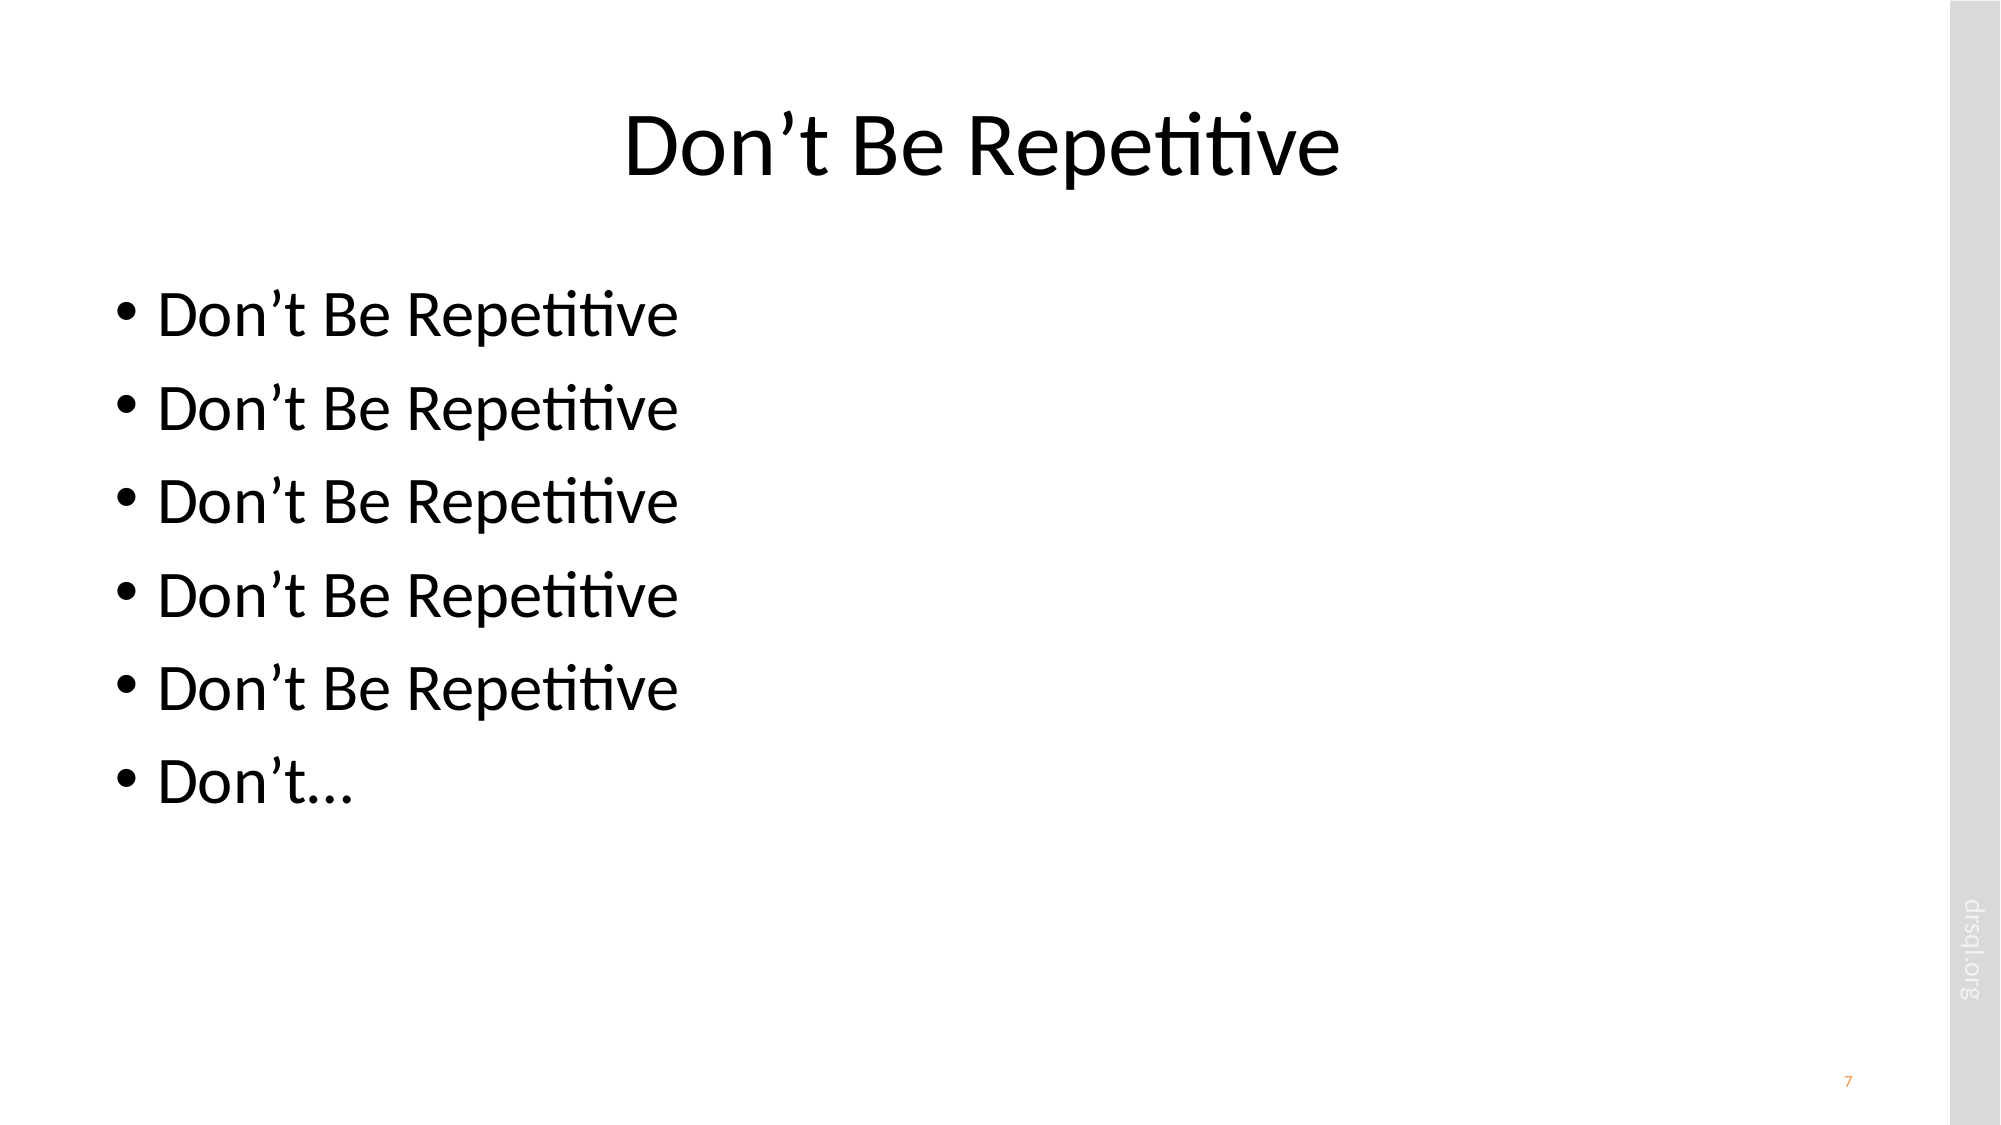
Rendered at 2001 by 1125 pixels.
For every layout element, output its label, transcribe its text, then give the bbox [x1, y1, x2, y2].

title Don’t Be Repetitive [99, 45, 1867, 233]
list Don’t Be Repetitive Don’t Be Repetitive Don’t Be Repetitive Don’t Be Repetitive Don’t Be Repetitive Don’t… [99, 262, 1800, 1005]
